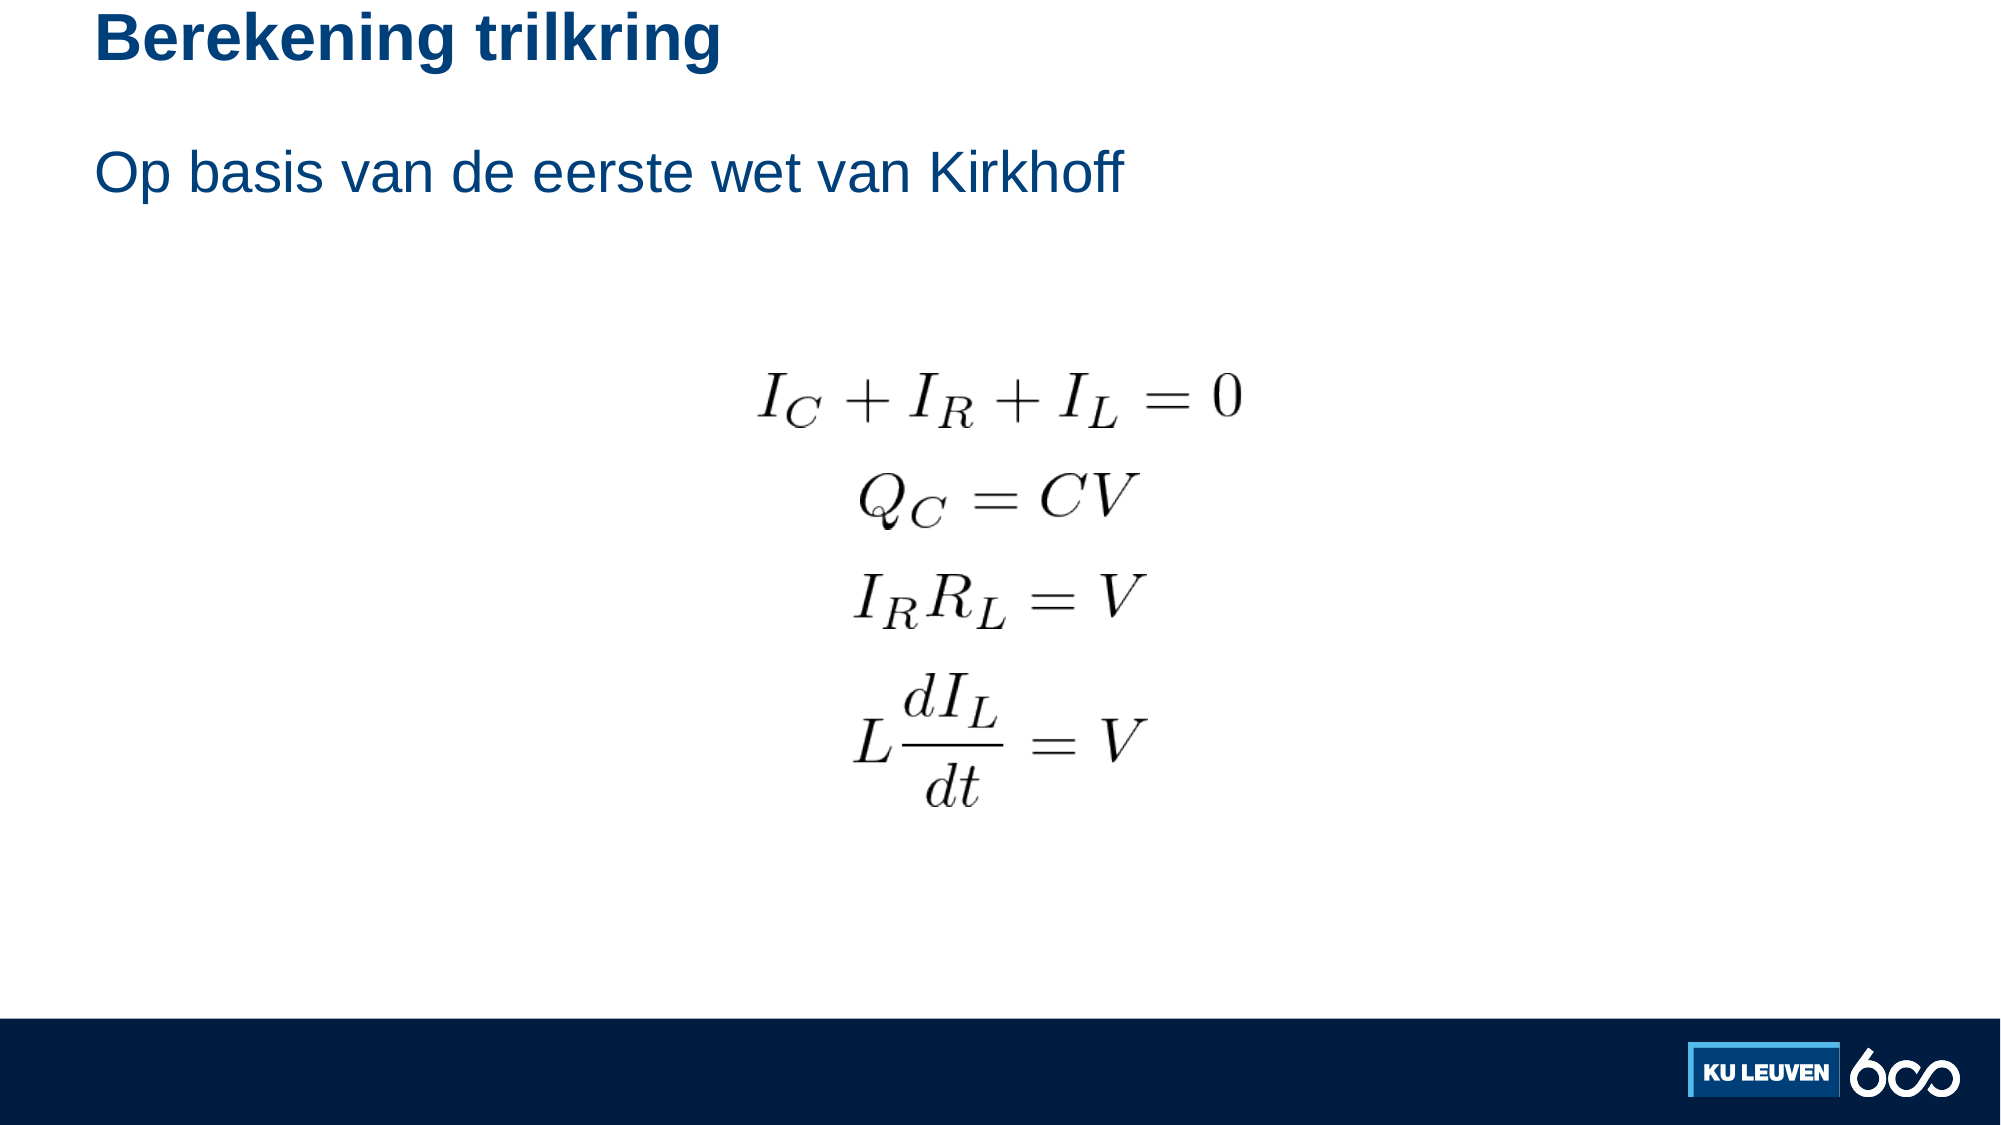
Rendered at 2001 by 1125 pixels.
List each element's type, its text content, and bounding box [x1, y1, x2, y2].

title Berekening trilkring [94, 2, 1906, 110]
picture [756, 373, 1243, 429]
picture [860, 473, 1140, 530]
picture [853, 574, 1147, 629]
picture [852, 673, 1148, 807]
list Op basis van de eerste wet van Kirkhoff [94, 142, 1900, 781]
picture [1688, 1042, 1960, 1097]
